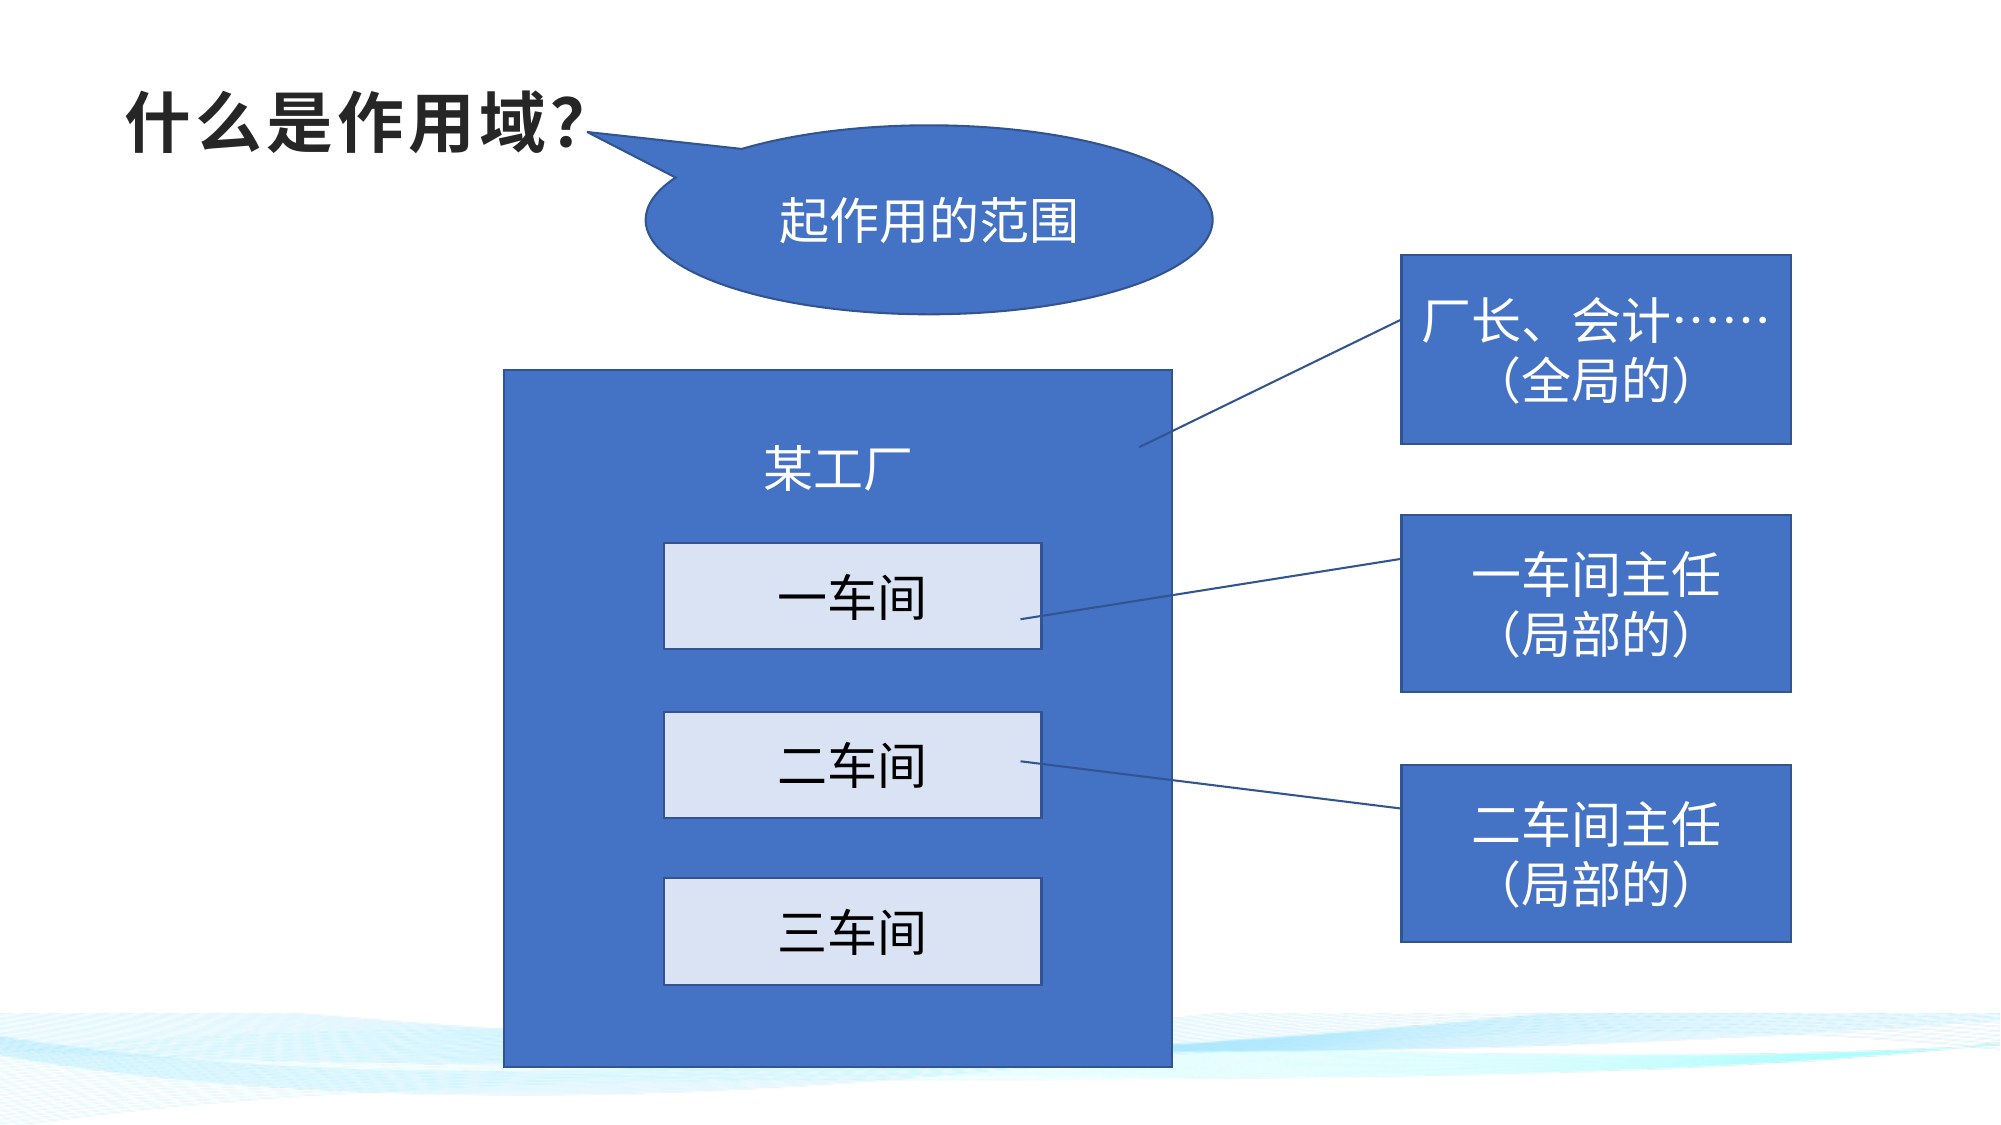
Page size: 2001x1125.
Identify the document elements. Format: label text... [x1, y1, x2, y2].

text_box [503, 369, 1173, 1067]
title 什么是作用域？ [109, 72, 1891, 185]
picture [0, 1013, 2000, 1125]
text_box 厂长、会计…… （全局的） [1173, 254, 1792, 445]
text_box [1401, 515, 1792, 943]
text_box 起作用的范围 [586, 124, 1214, 316]
